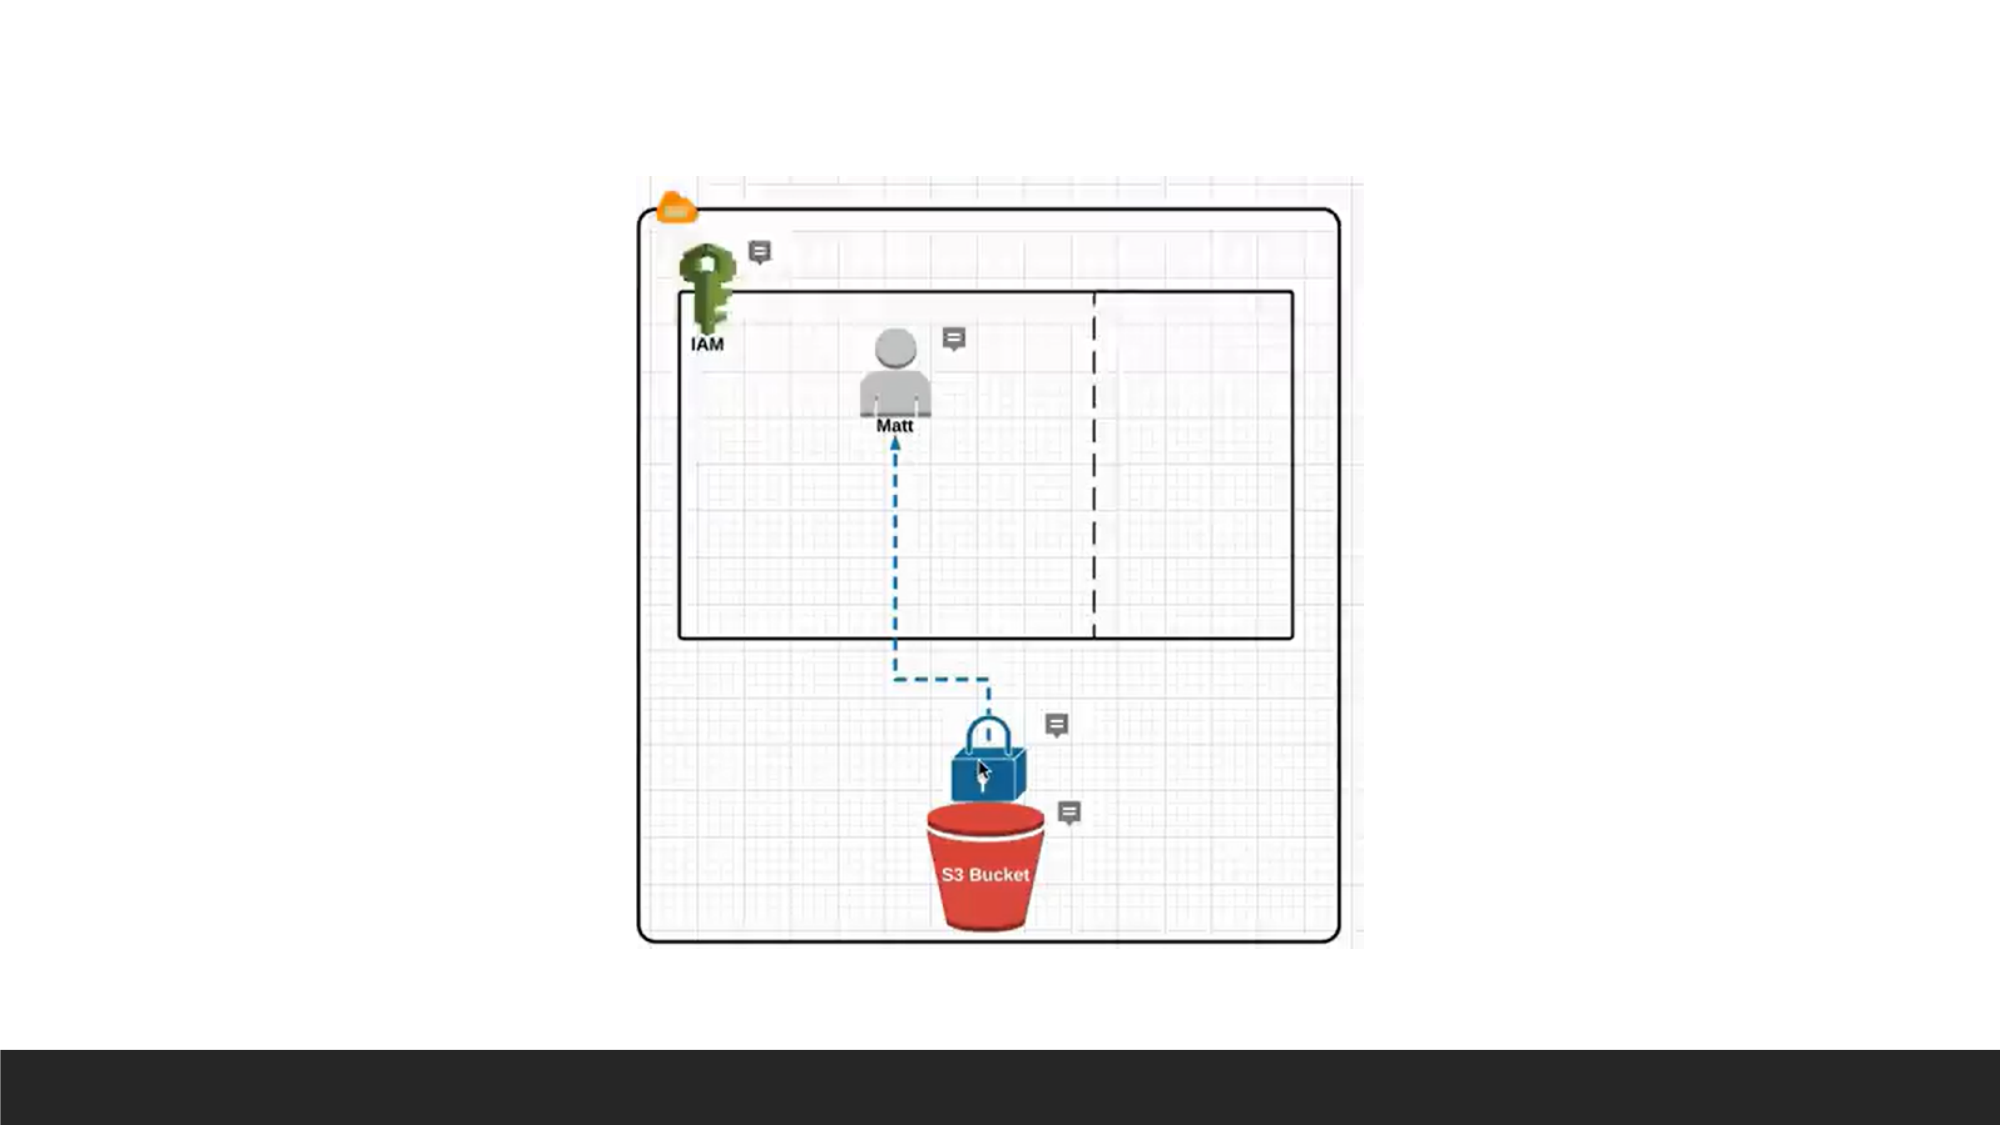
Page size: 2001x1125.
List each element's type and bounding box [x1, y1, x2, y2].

picture [636, 175, 1364, 950]
